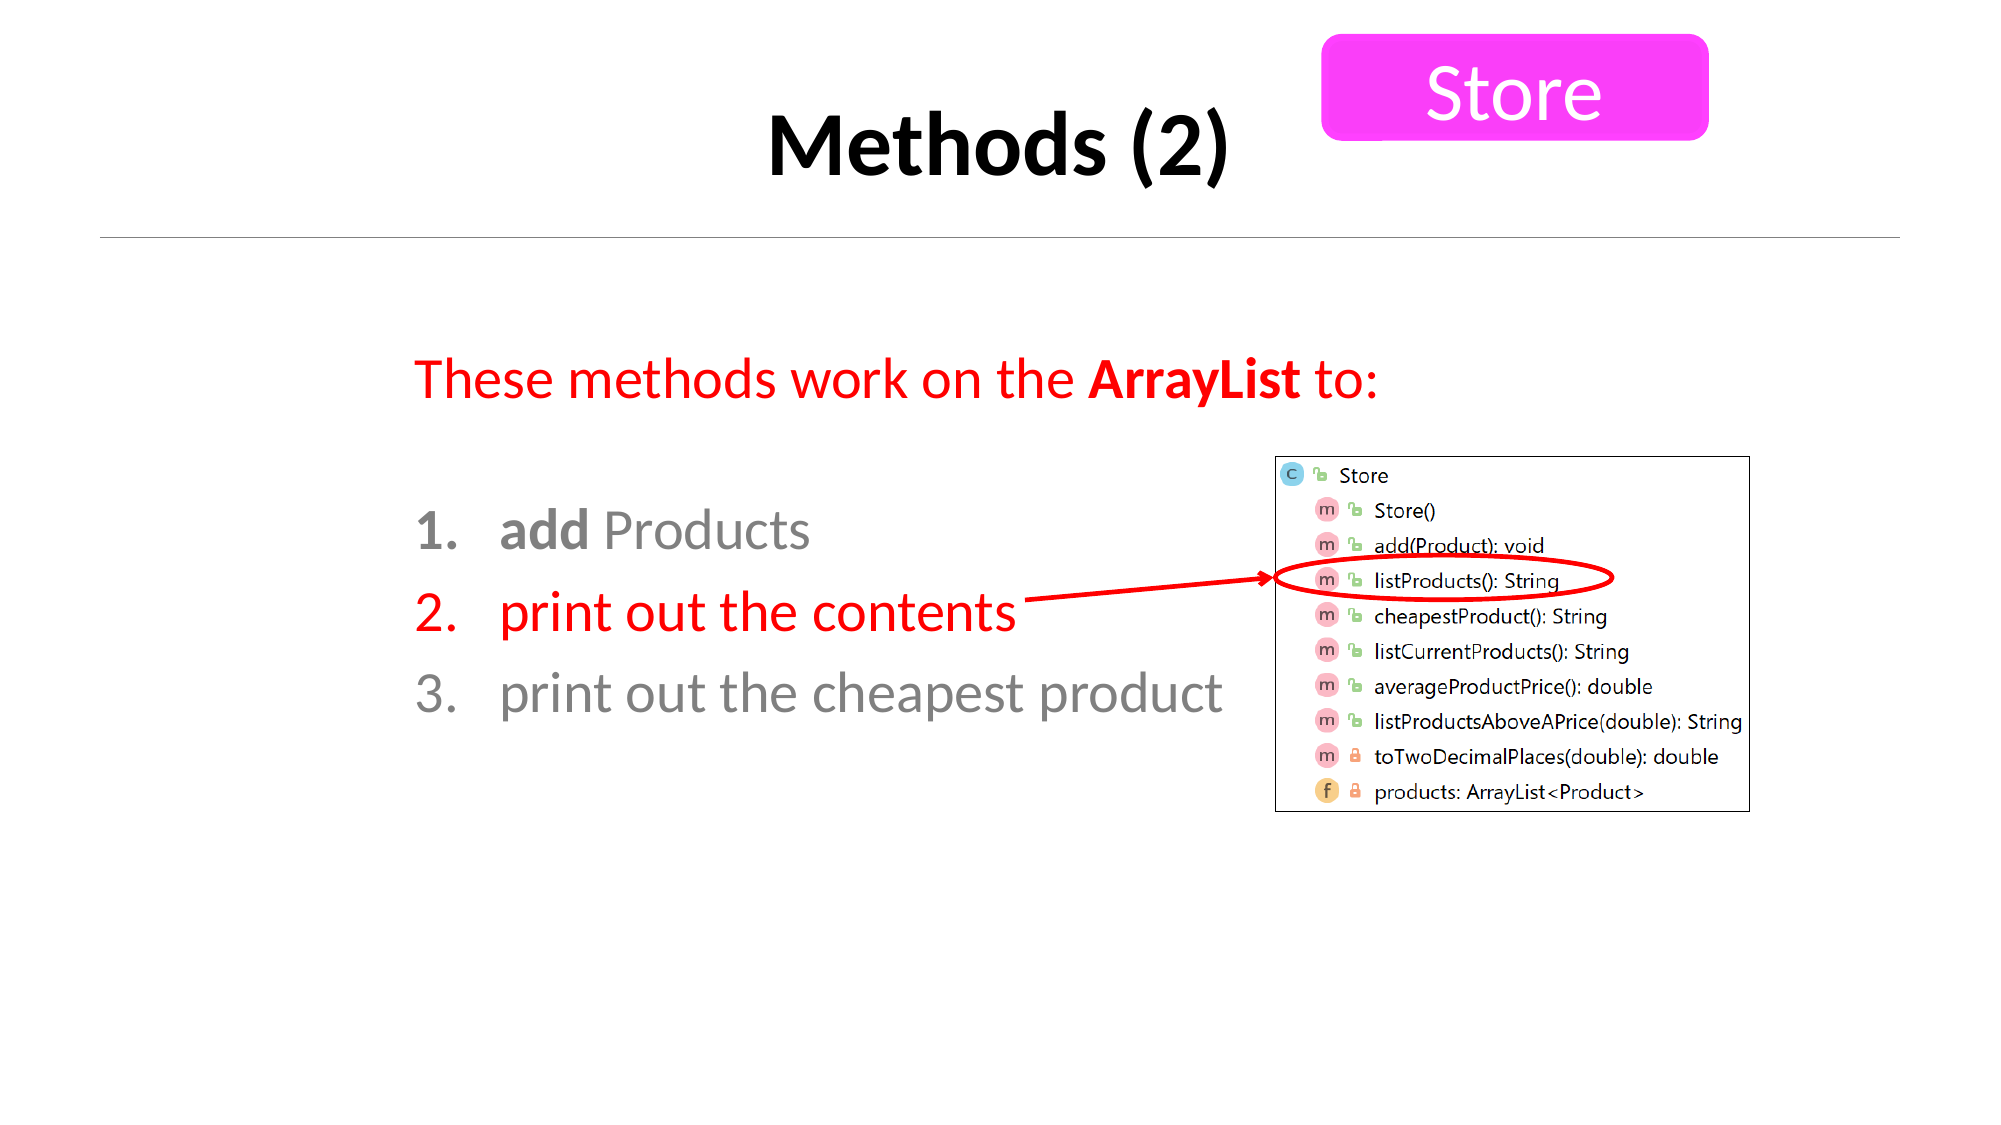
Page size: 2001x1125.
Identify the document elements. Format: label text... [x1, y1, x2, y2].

text_box Store [1322, 35, 1708, 140]
list These methods work on the ArrayList to: add Products print out the contents print out the cheapest product [324, 262, 1650, 1005]
title Methods (2) [324, 45, 1675, 233]
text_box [1024, 577, 1274, 601]
picture [1274, 455, 1751, 812]
